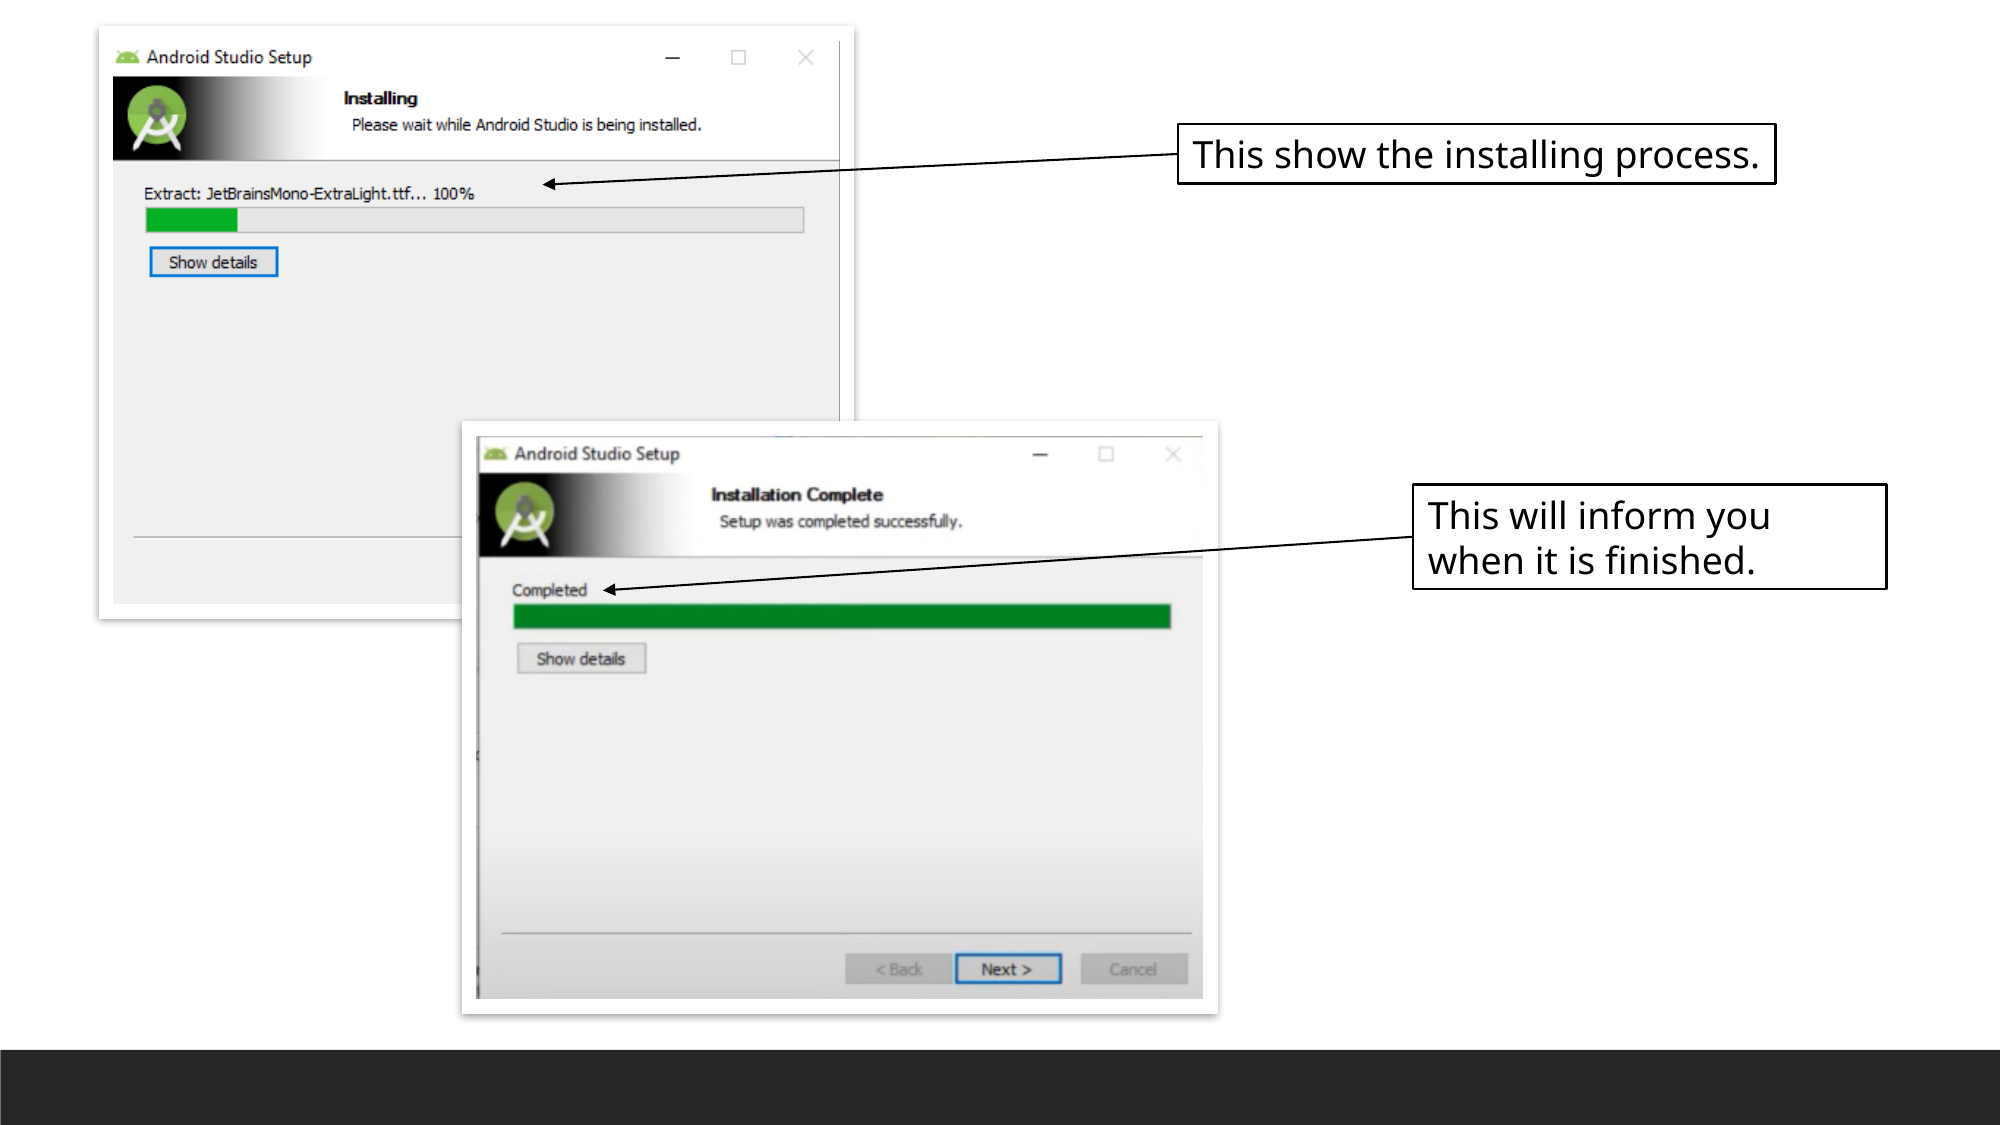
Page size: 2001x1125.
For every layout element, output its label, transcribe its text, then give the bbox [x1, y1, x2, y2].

text_box This show the installing process. [1177, 123, 1777, 185]
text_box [542, 153, 1205, 186]
text_box This will inform you when it is finished. [1412, 483, 1888, 590]
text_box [602, 536, 1414, 591]
picture [112, 40, 1204, 1000]
